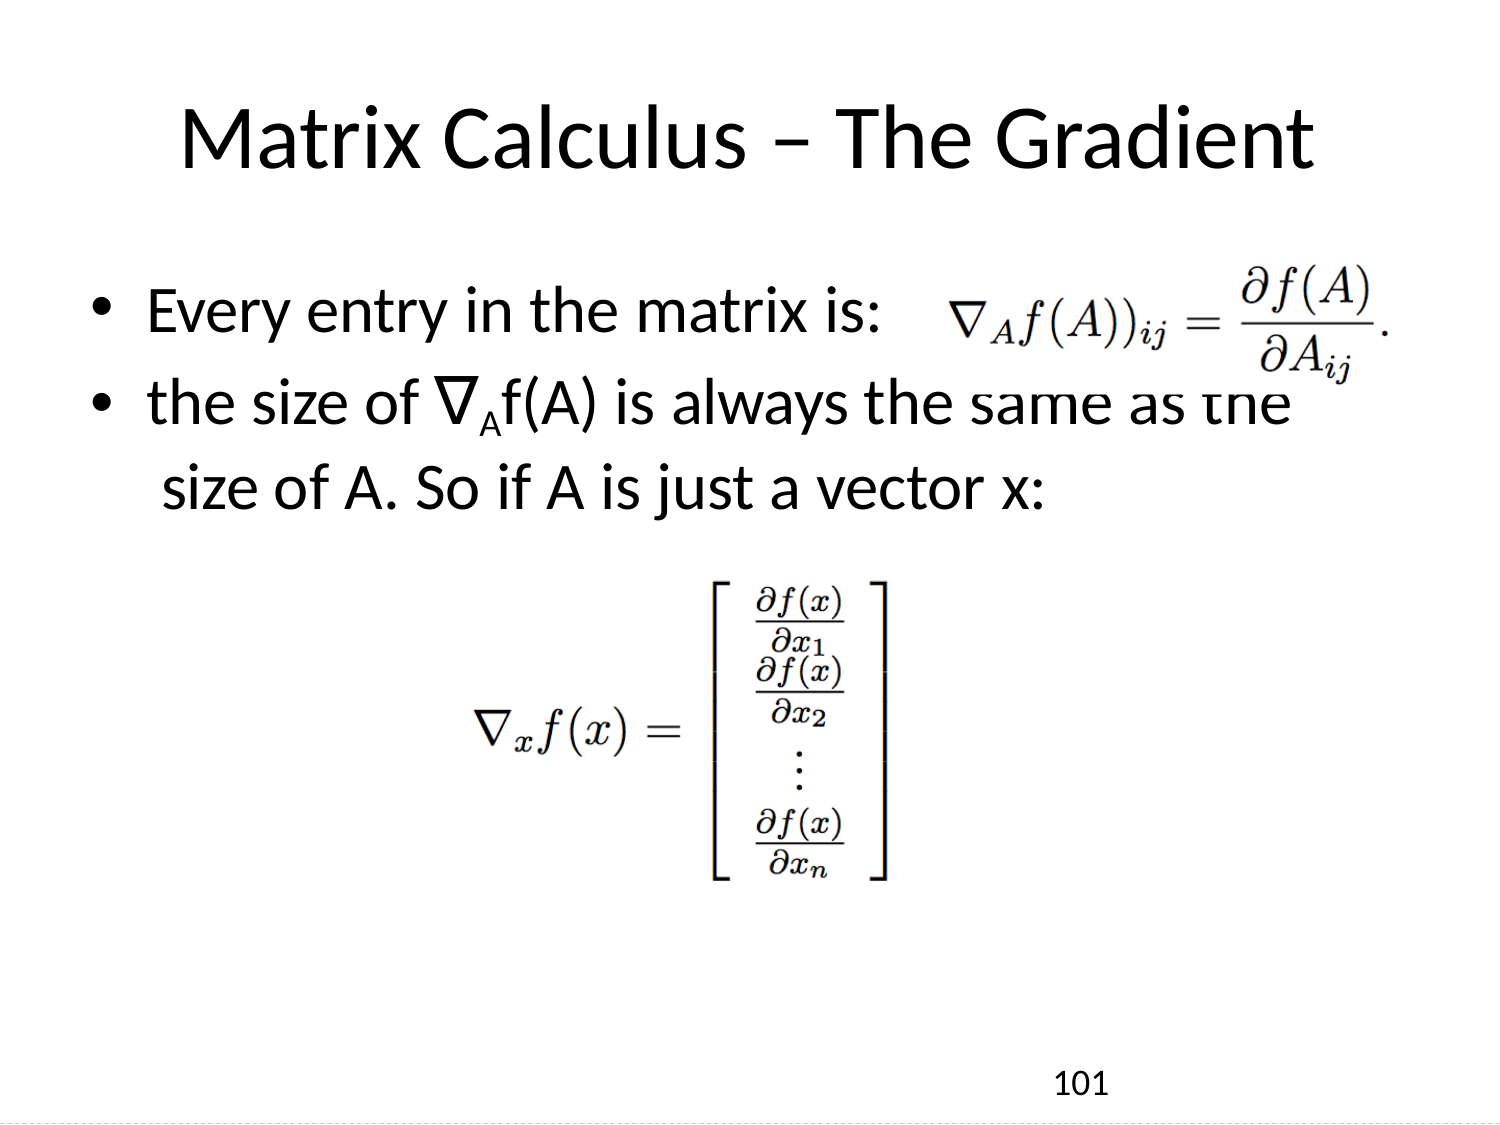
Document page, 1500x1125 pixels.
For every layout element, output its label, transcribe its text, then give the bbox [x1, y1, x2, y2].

title Matrix Calculus – The Gradient [176, 75, 1324, 247]
text_box [947, 214, 1398, 395]
slide_number 101 [1048, 1057, 1114, 1125]
text_box Every entry in the matrix is: the size of ∇Af(A) is always the same as the size of A. So if A is just a vector x: [87, 247, 1301, 524]
text_box [472, 580, 888, 882]
